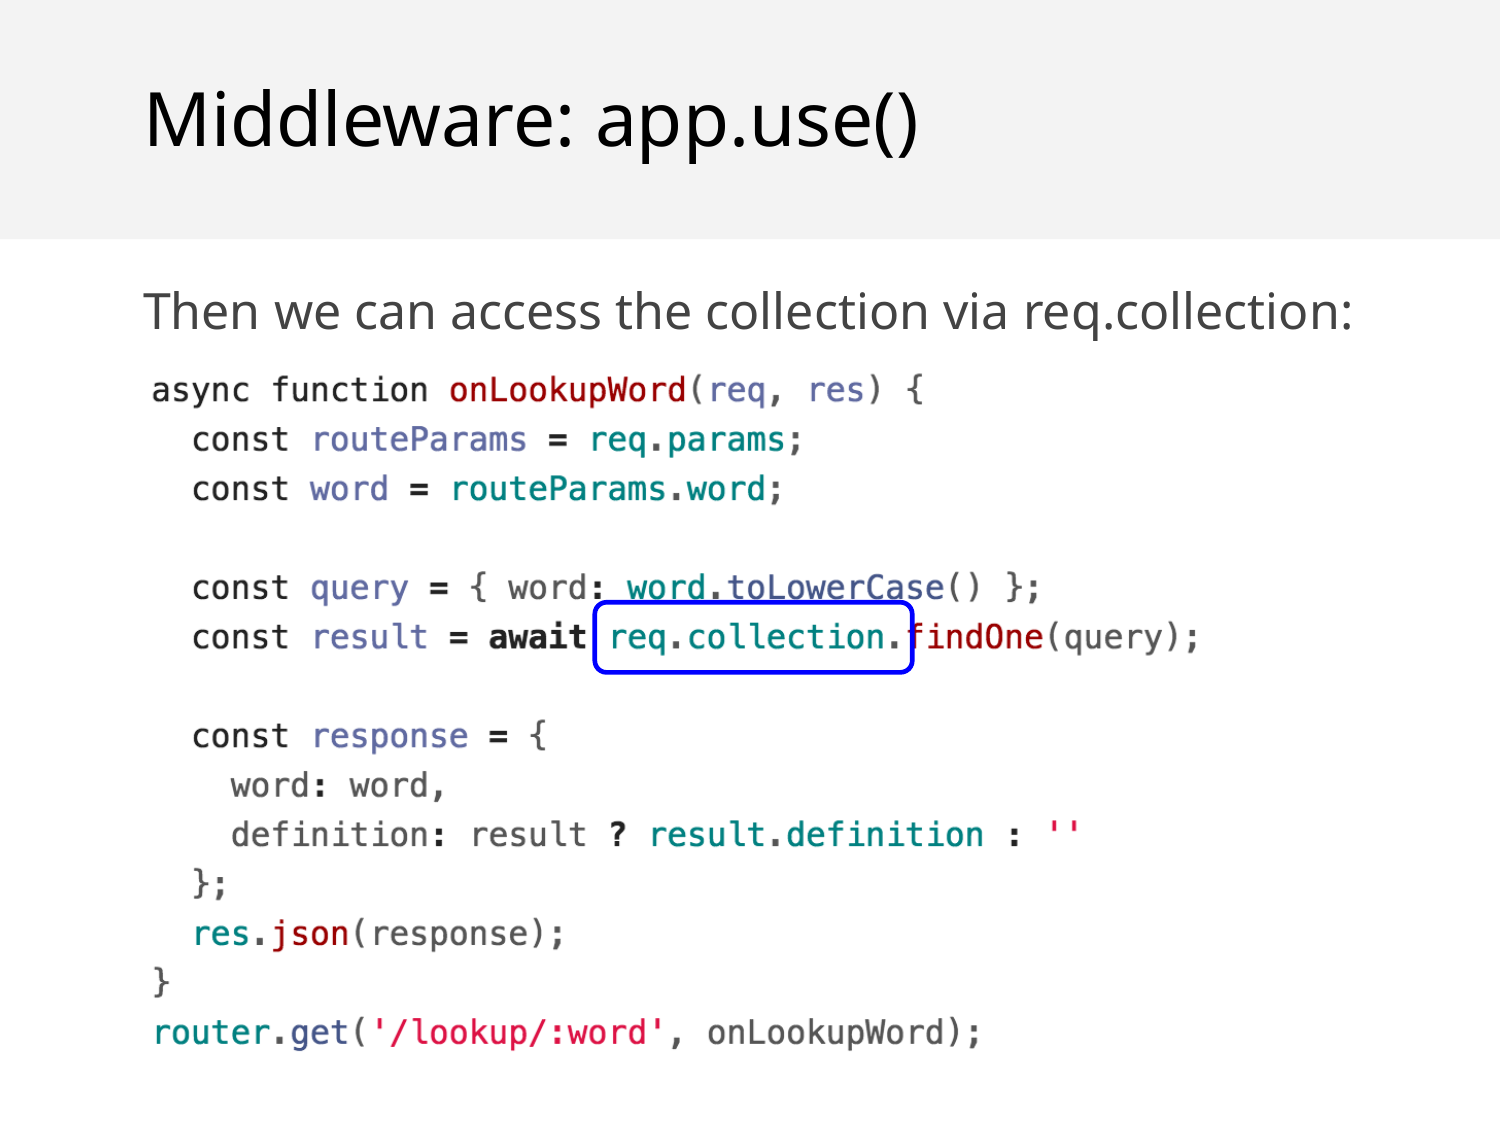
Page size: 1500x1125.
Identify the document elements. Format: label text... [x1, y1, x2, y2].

text_box Middleware: app.use() [128, 56, 1372, 183]
picture [128, 356, 1232, 1084]
text_box Then we can access the collection via req.collection: [128, 255, 1372, 651]
